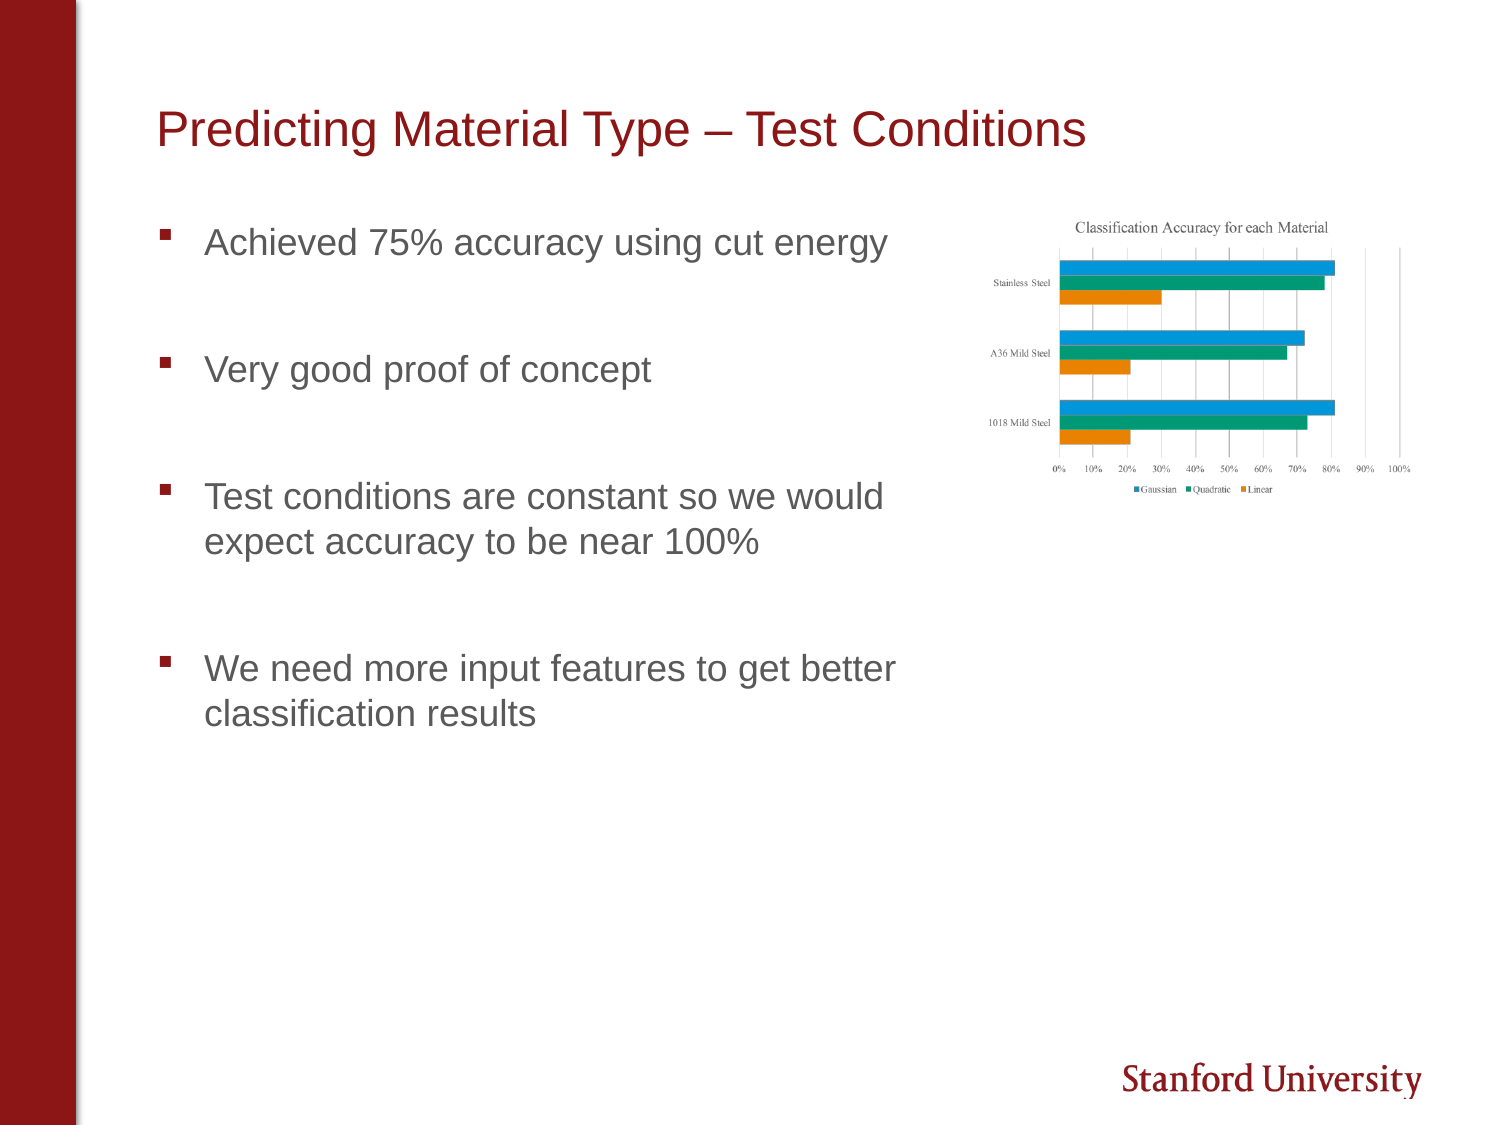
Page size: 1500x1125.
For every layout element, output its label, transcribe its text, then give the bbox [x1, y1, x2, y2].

picture [981, 209, 1421, 503]
title Predicting Material Type – Test Conditions [155, 78, 1421, 185]
list Achieved 75% accuracy using cut energy Very good proof of concept Test conditions are constant so we would expect accuracy to be near 100% We need more input features to get better classification results [156, 210, 937, 1033]
